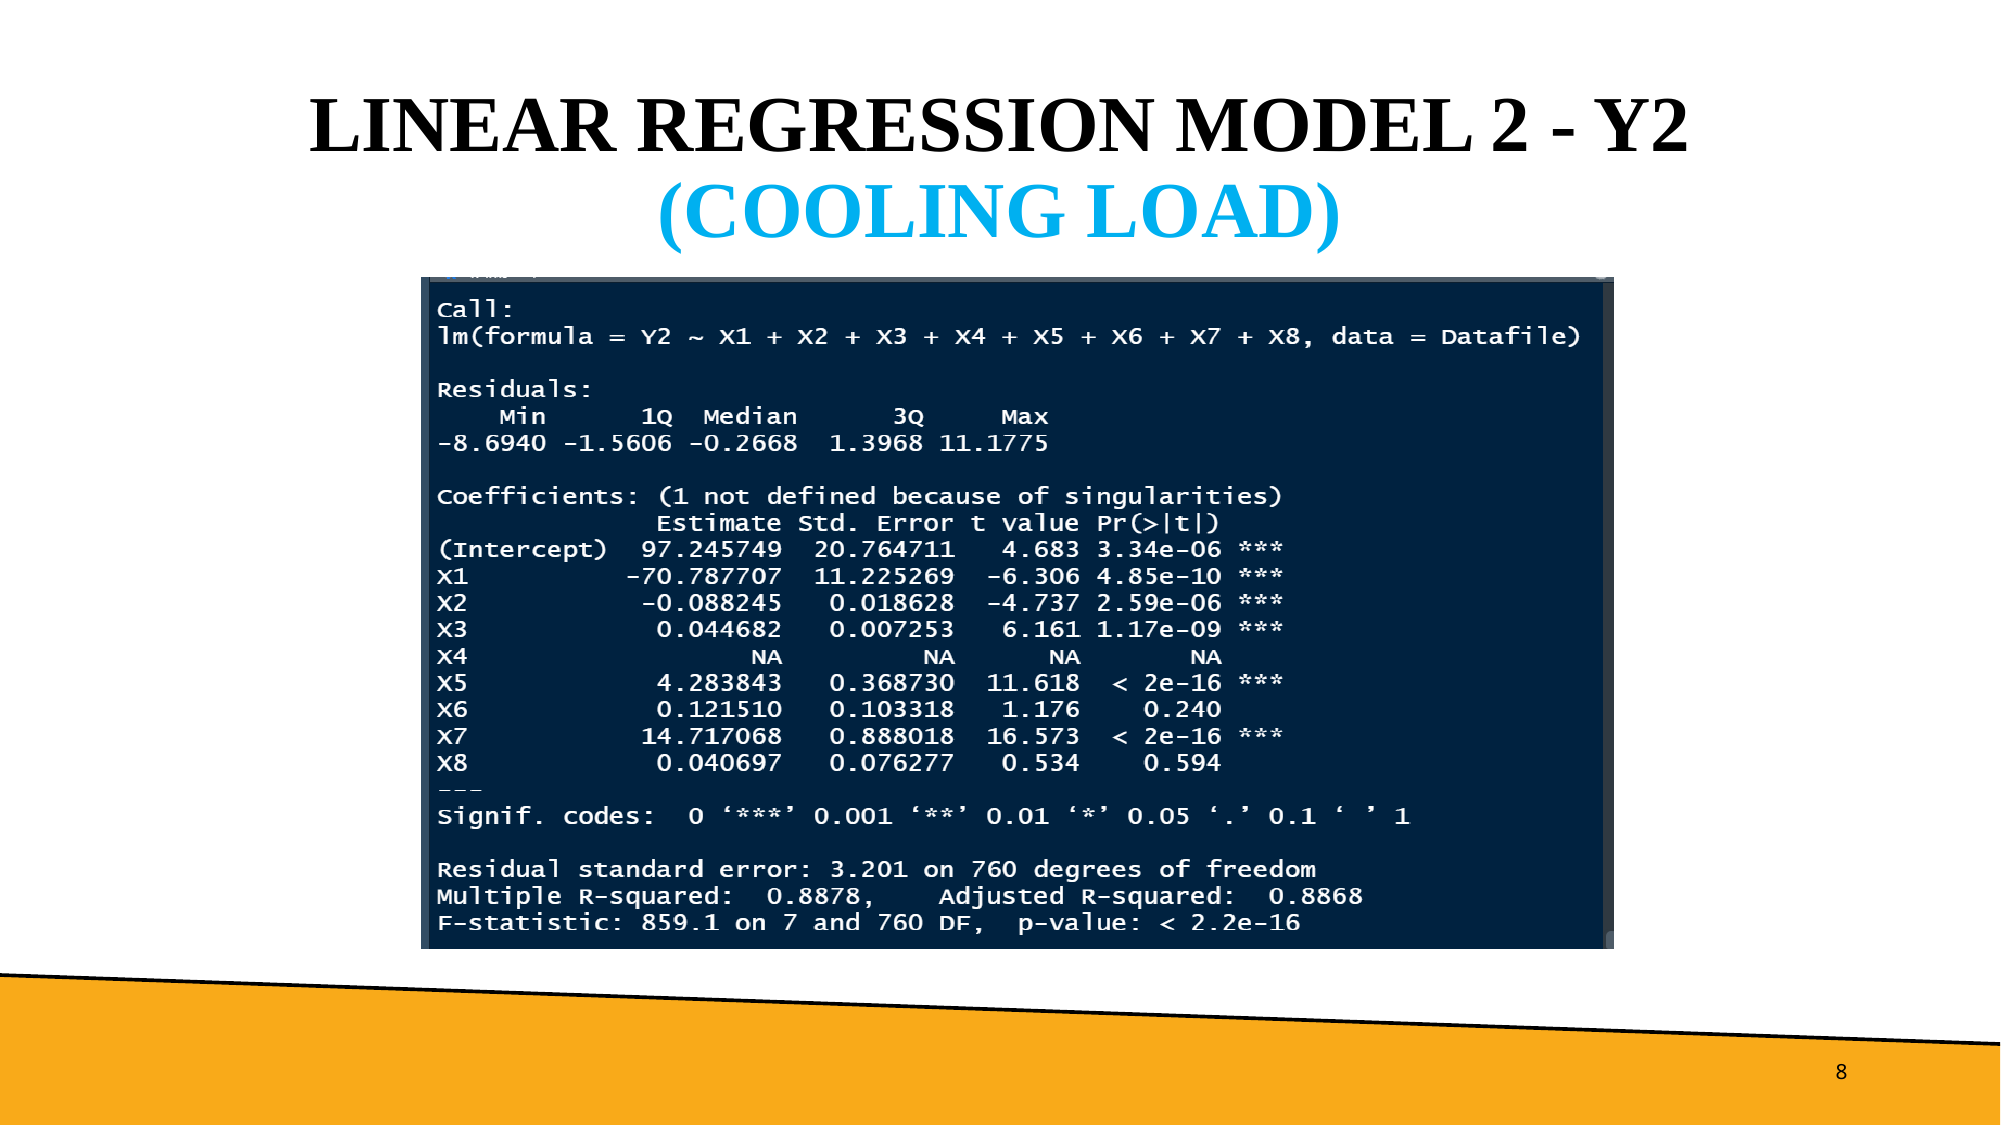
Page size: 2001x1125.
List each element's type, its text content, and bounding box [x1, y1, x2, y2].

title Linear Regression Model 2 - Y2 (Cooling Load) [137, 59, 1863, 278]
picture [420, 277, 1614, 949]
slide_number 8 [1412, 1042, 1863, 1103]
